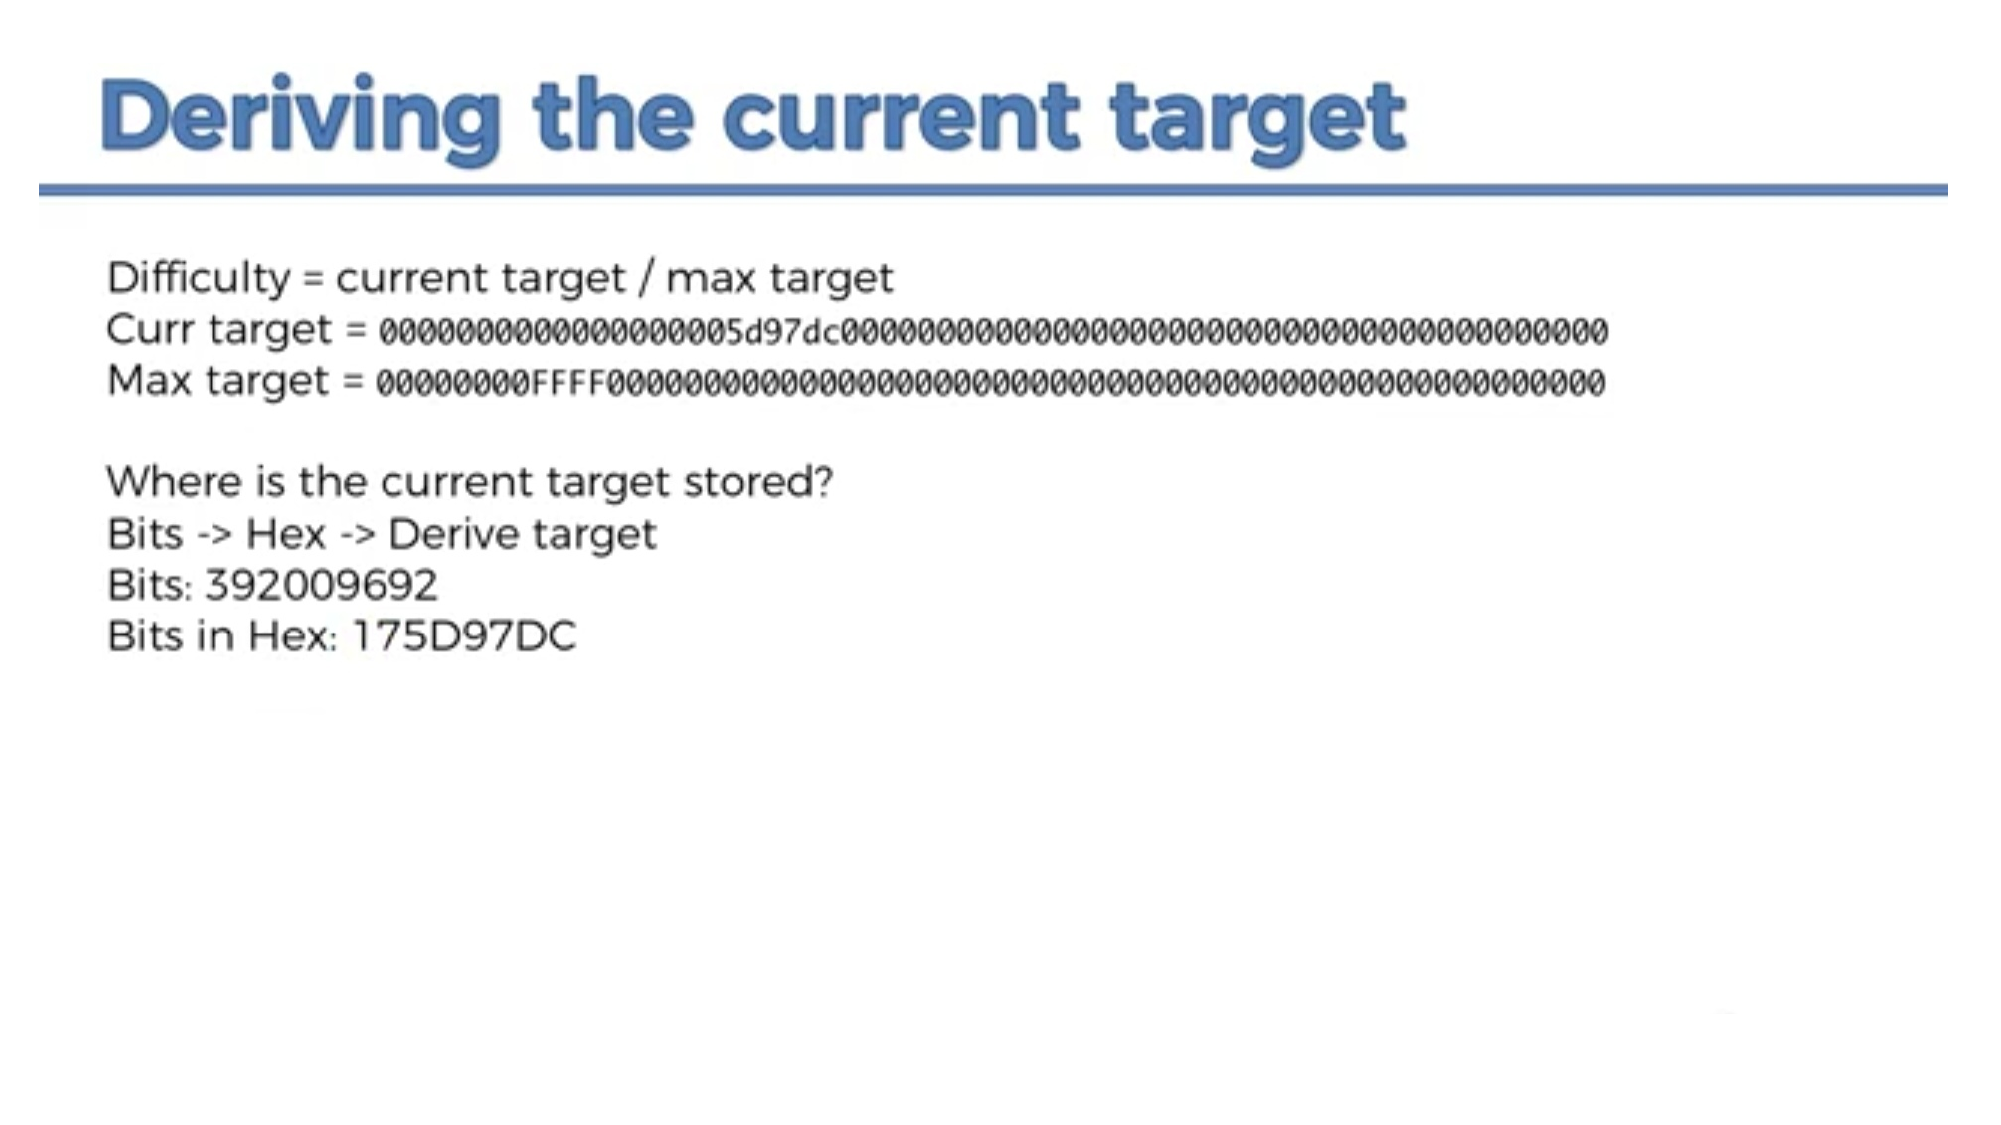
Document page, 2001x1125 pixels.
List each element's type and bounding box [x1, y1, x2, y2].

list [39, 63, 1948, 1014]
